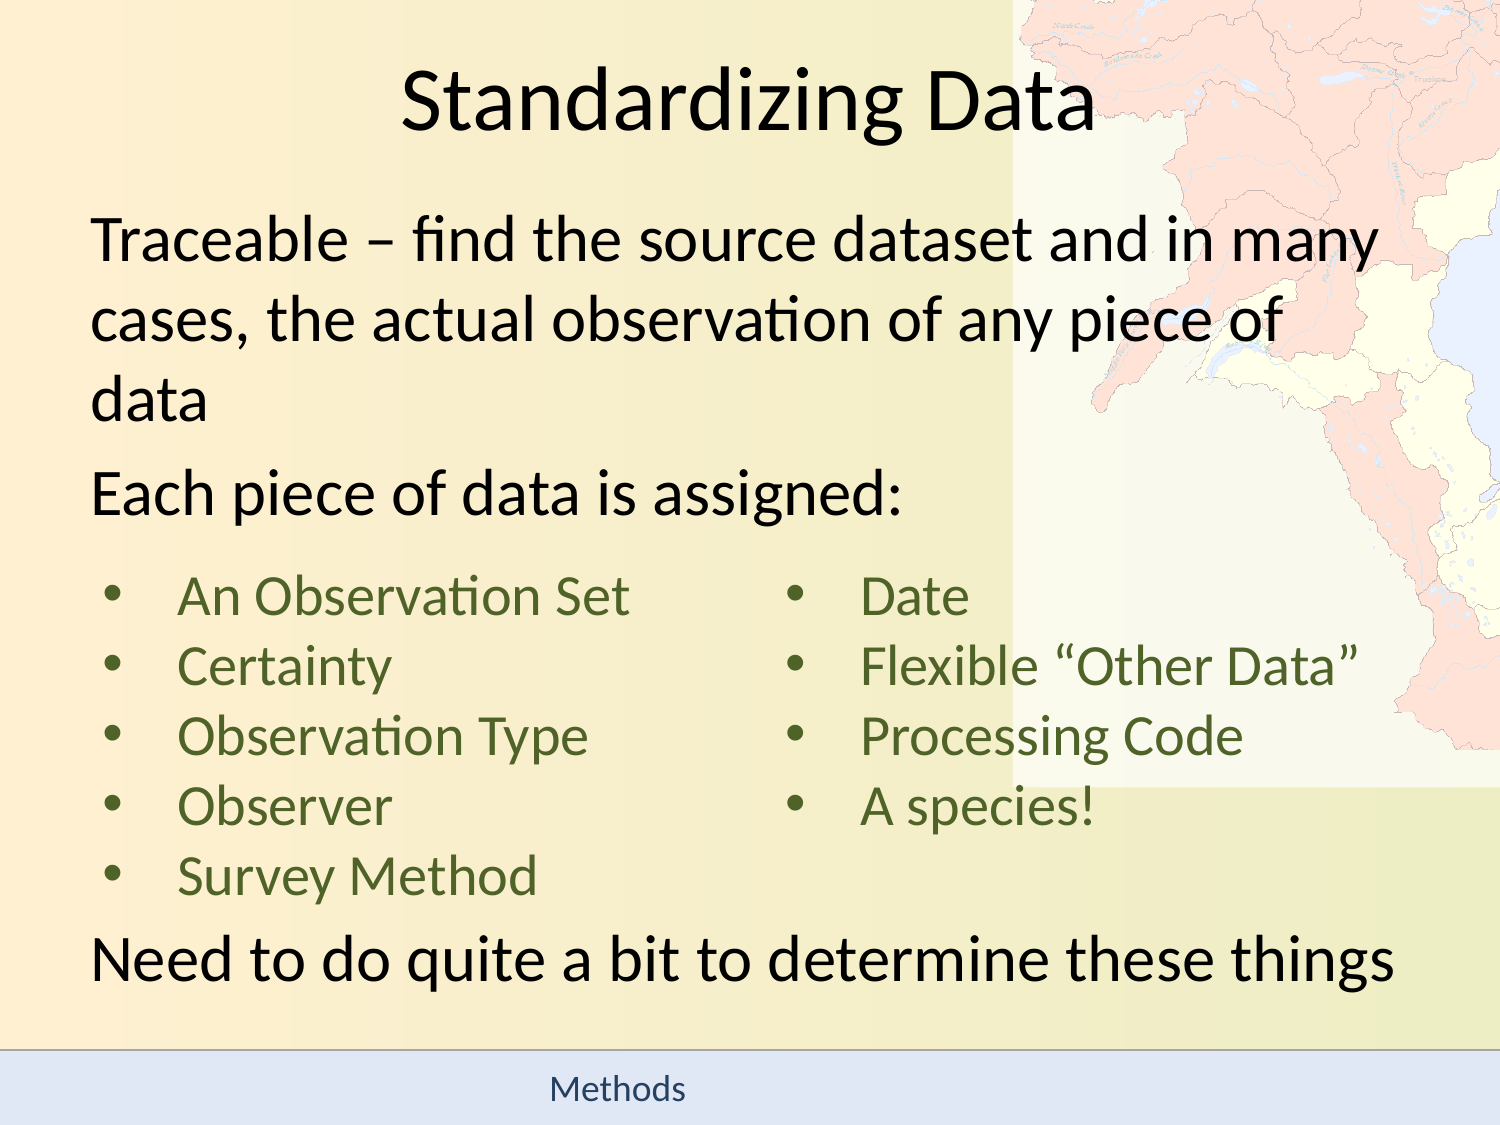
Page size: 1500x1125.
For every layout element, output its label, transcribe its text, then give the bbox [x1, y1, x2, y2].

list Traceable – find the source dataset and in many cases, the actual observation of any piece of data Each piece of data is assigned: Need to do quite a bit to determine these things [75, 187, 1425, 1046]
title Standardizing Data [75, 0, 1425, 187]
text_box An Observation Set Certainty Observation Type Observer Survey Method Date Flexible “Other Data” Processing Code A species! [87, 549, 1438, 963]
text_box Methods [389, 1056, 846, 1116]
